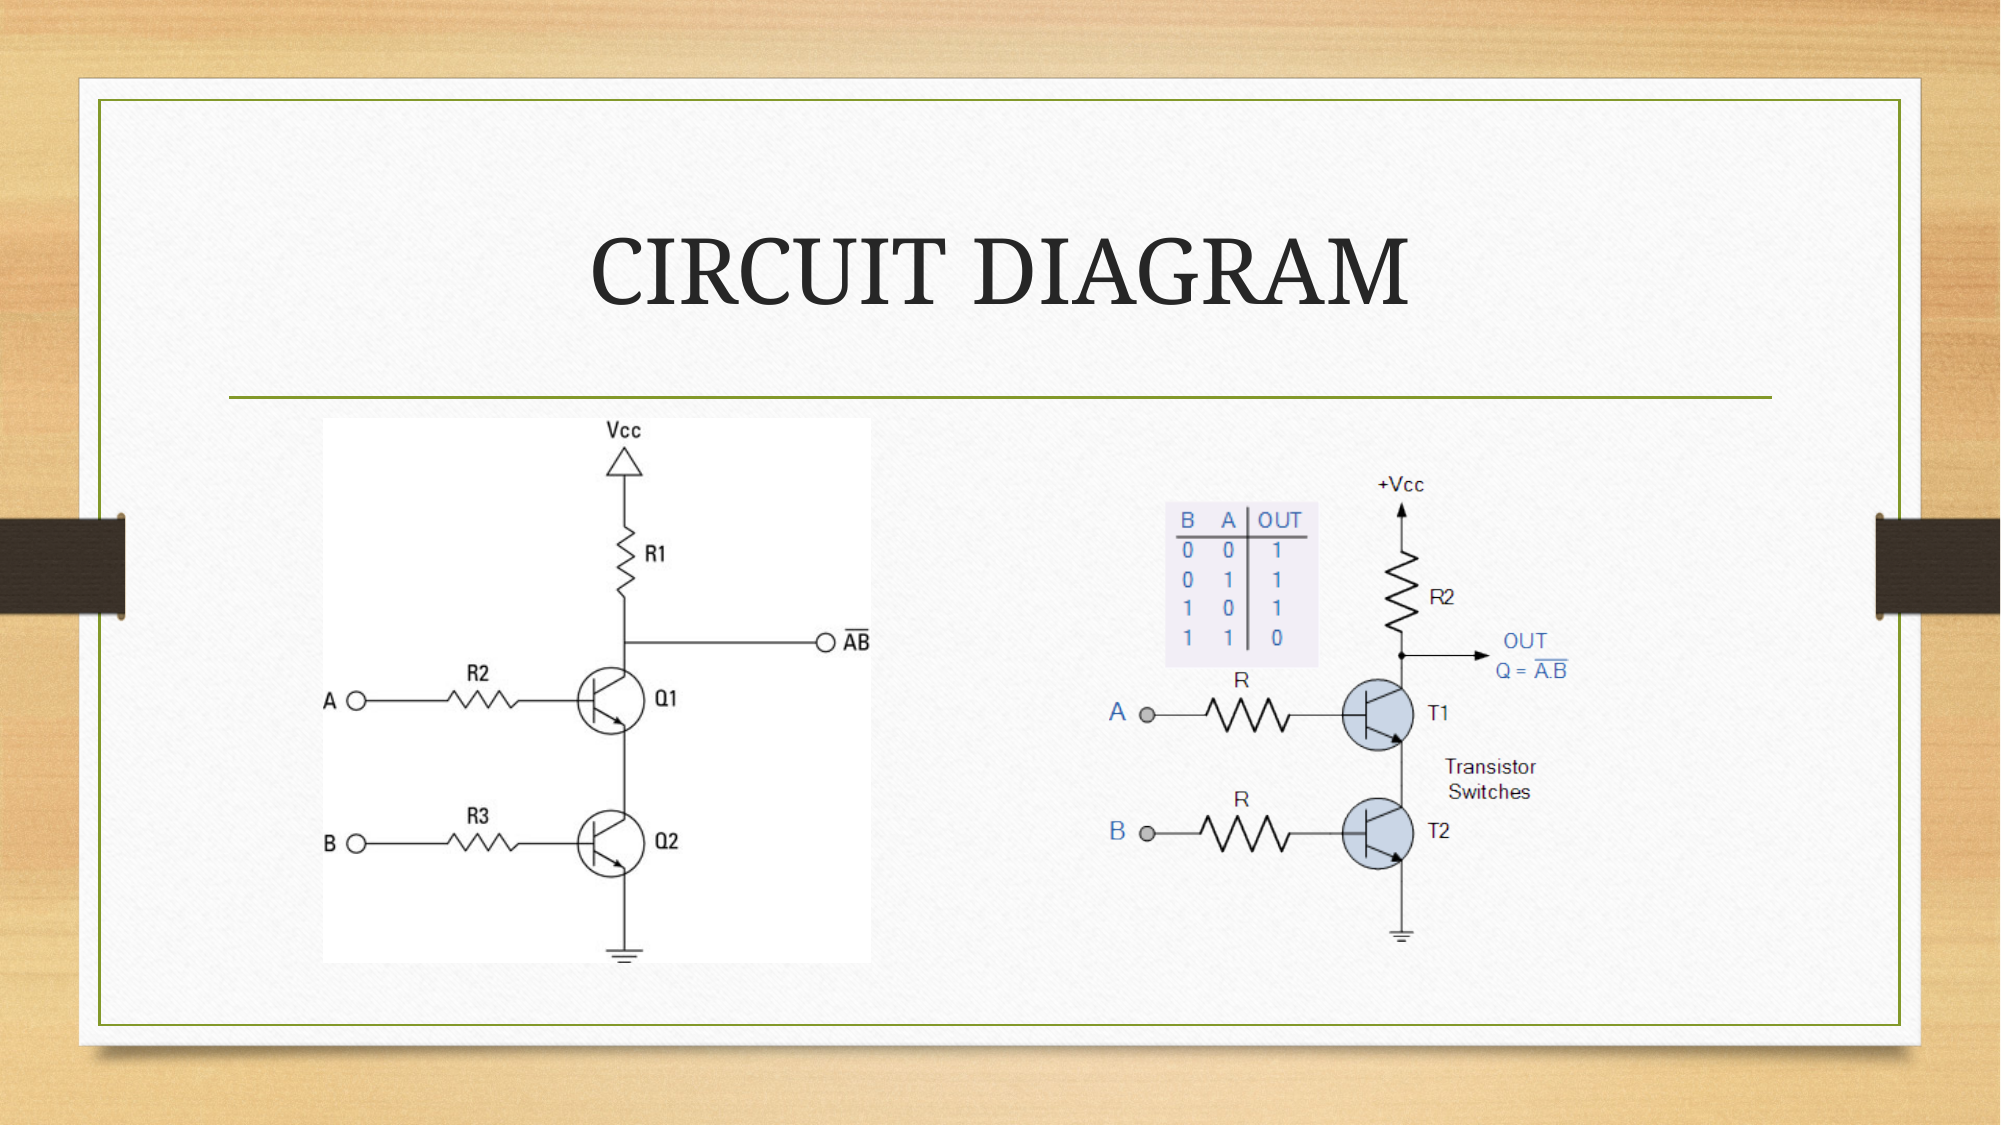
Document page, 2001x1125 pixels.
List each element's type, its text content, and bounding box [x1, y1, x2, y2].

picture [0, 0, 2001, 1125]
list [323, 417, 871, 963]
title CIRCUIT DIAGRAM [212, 161, 1788, 375]
